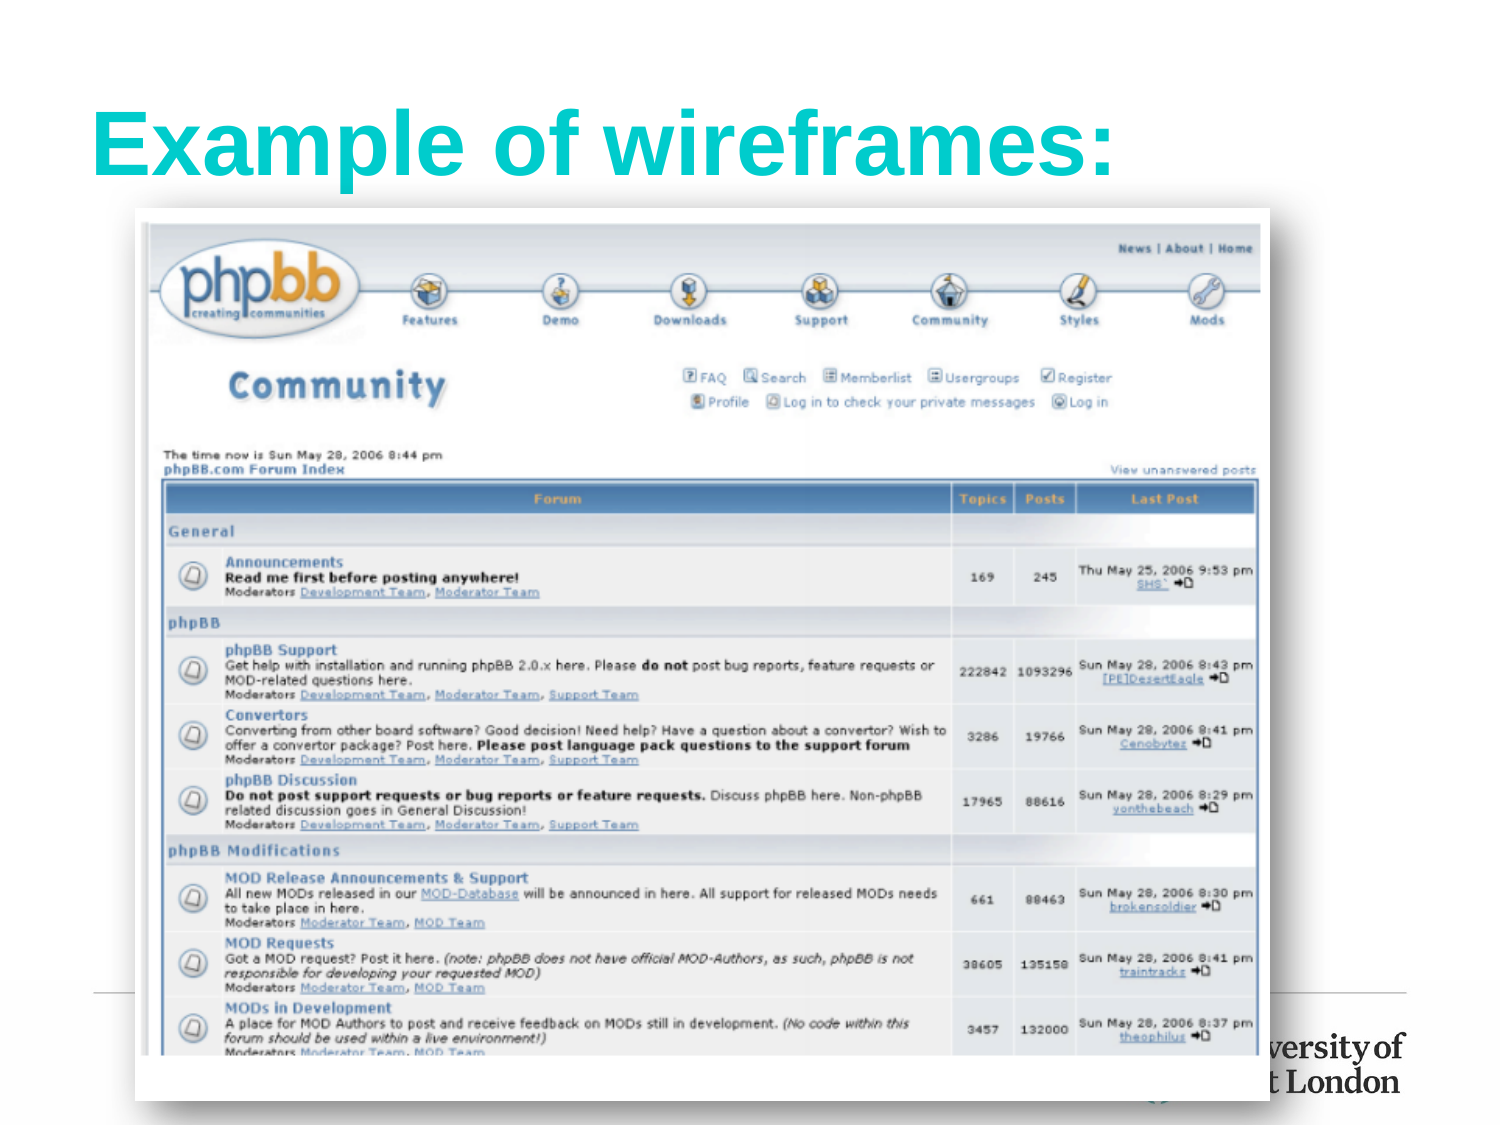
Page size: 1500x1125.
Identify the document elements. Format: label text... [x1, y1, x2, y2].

title Example of wireframes: [75, 45, 1425, 233]
picture [0, 207, 1500, 1125]
